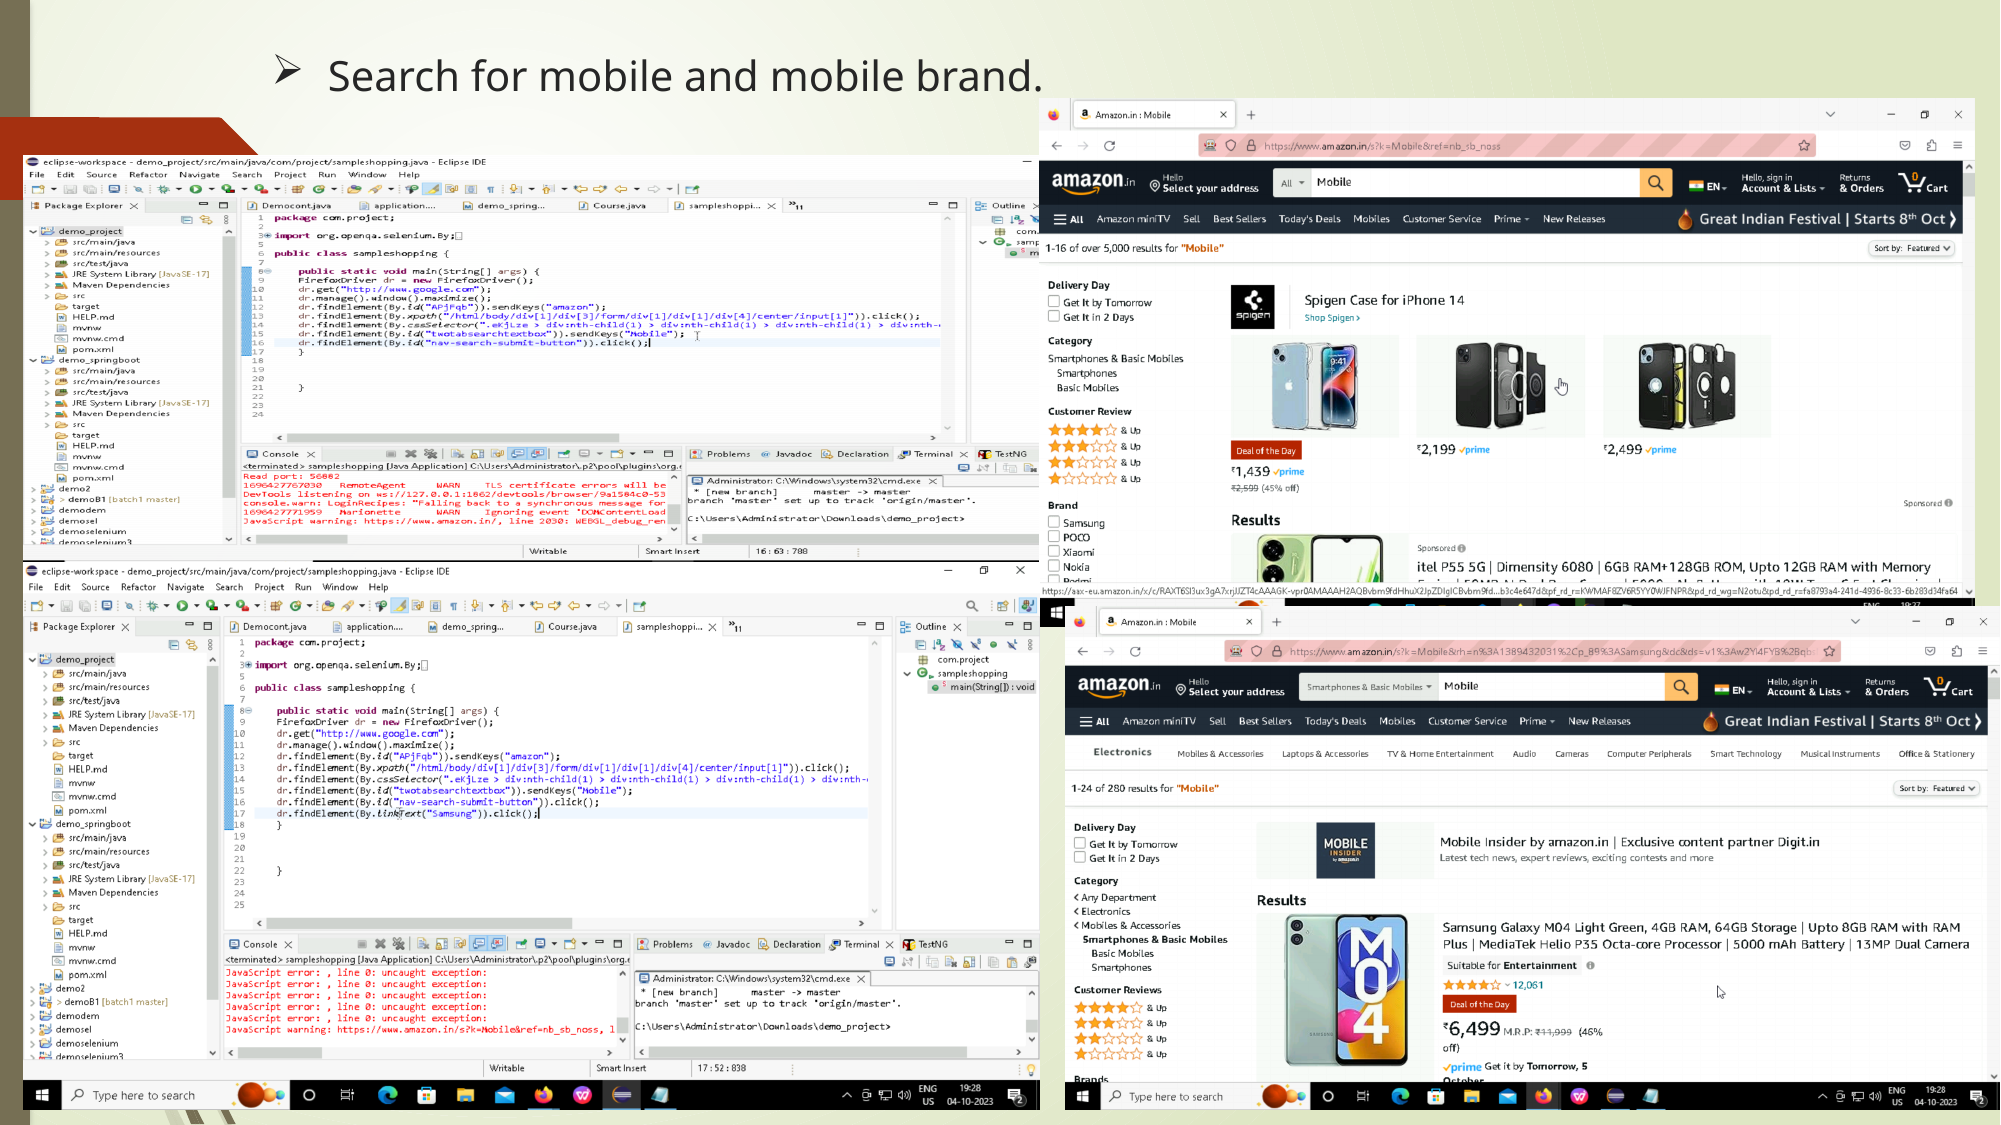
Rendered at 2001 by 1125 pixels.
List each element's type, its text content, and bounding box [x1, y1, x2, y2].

title Search for mobile and mobile brand. [256, 41, 1888, 154]
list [23, 154, 1034, 562]
picture [23, 98, 2000, 1111]
